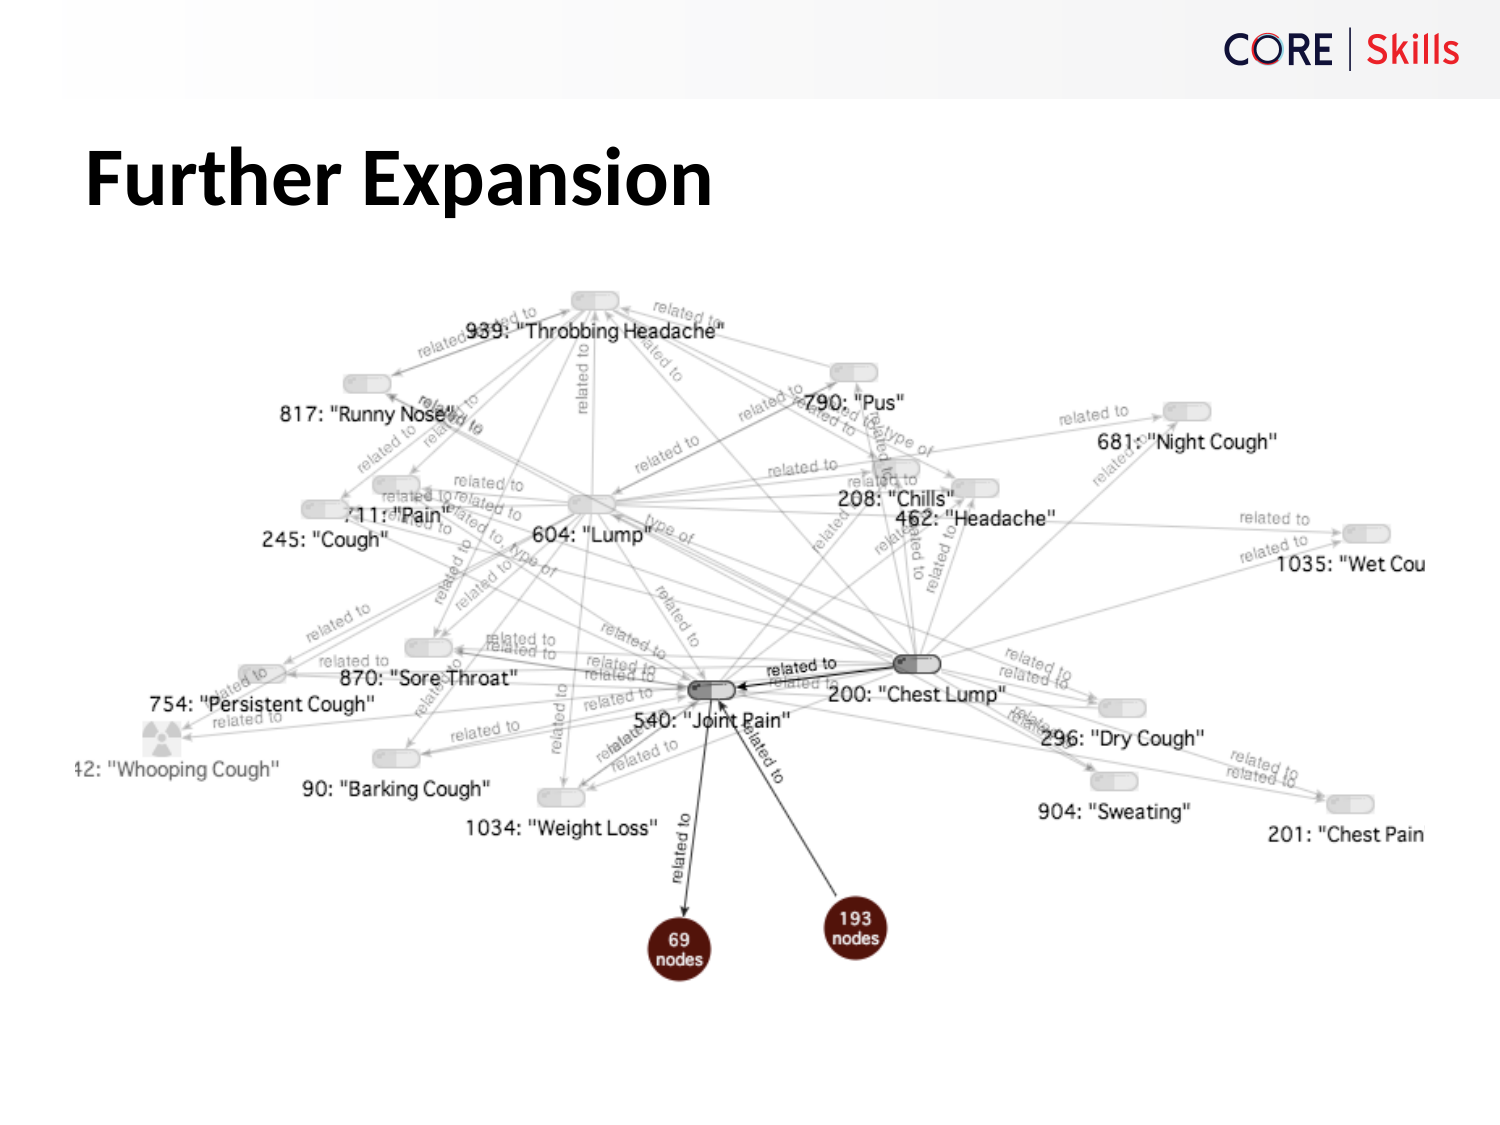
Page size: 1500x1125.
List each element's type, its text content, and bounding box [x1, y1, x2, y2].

picture [0, 0, 1500, 99]
title Further Expansion [75, 111, 1425, 233]
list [74, 262, 1426, 1006]
